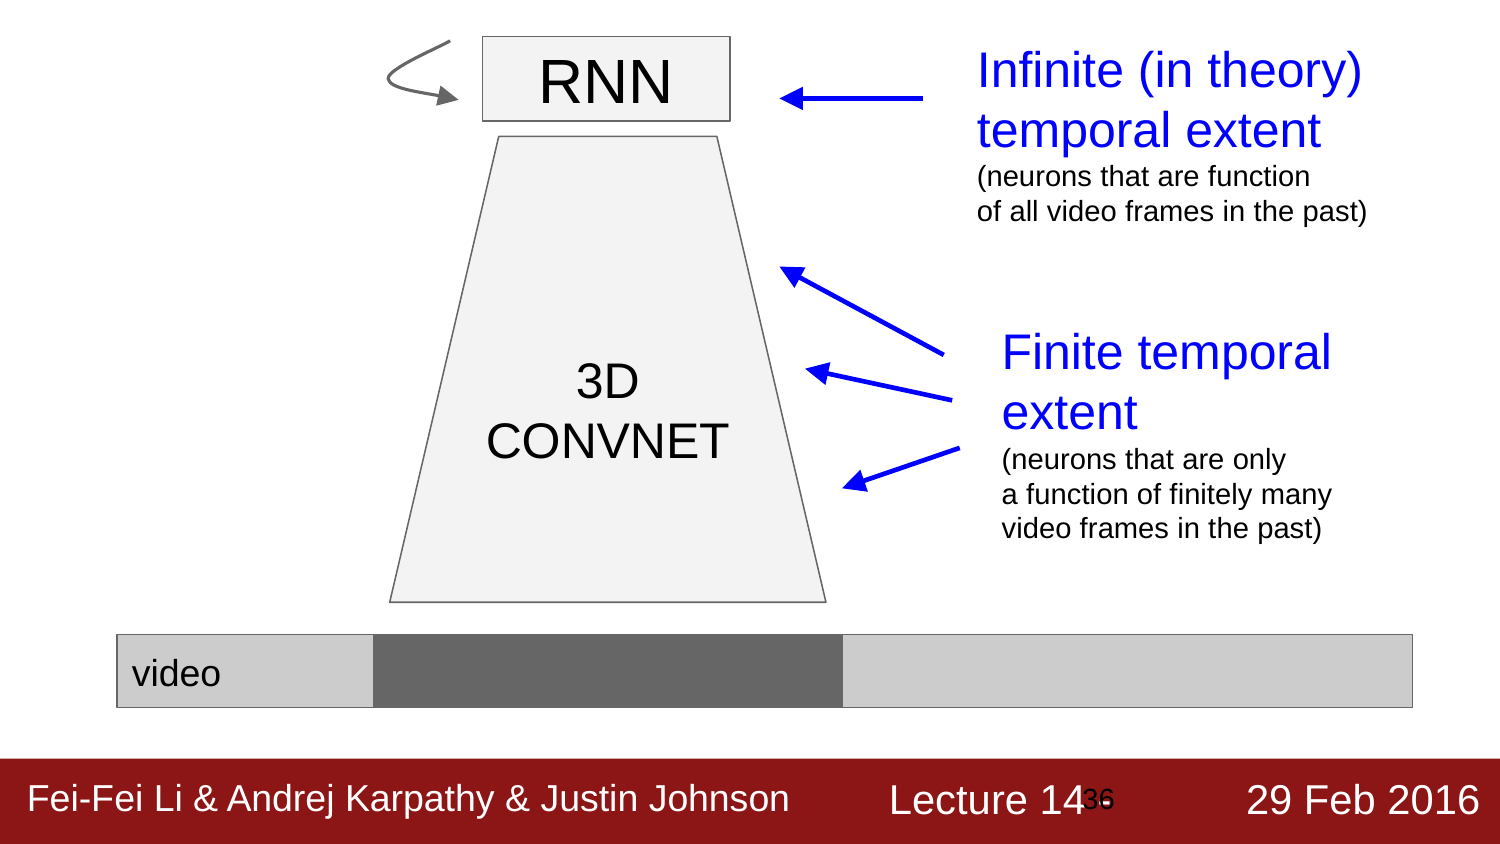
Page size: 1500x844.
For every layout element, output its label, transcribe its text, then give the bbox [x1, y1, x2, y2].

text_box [779, 266, 945, 356]
text_box RNN [482, 36, 731, 121]
text_box Finite temporal extent (neurons that are only a function of finitely many video frames in the past) [986, 304, 1500, 353]
slide_number ‹#› [1067, 765, 1206, 830]
text_box [373, 634, 843, 708]
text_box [804, 368, 953, 401]
text_box video [843, 634, 1413, 708]
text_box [841, 447, 960, 489]
text_box video [116, 634, 373, 708]
text_box Infinite (in theory) temporal extent (neurons that are function of all video frames in the past) [961, 22, 1500, 70]
text_box [388, 40, 459, 106]
text_box 3D CONVNET [389, 136, 826, 603]
